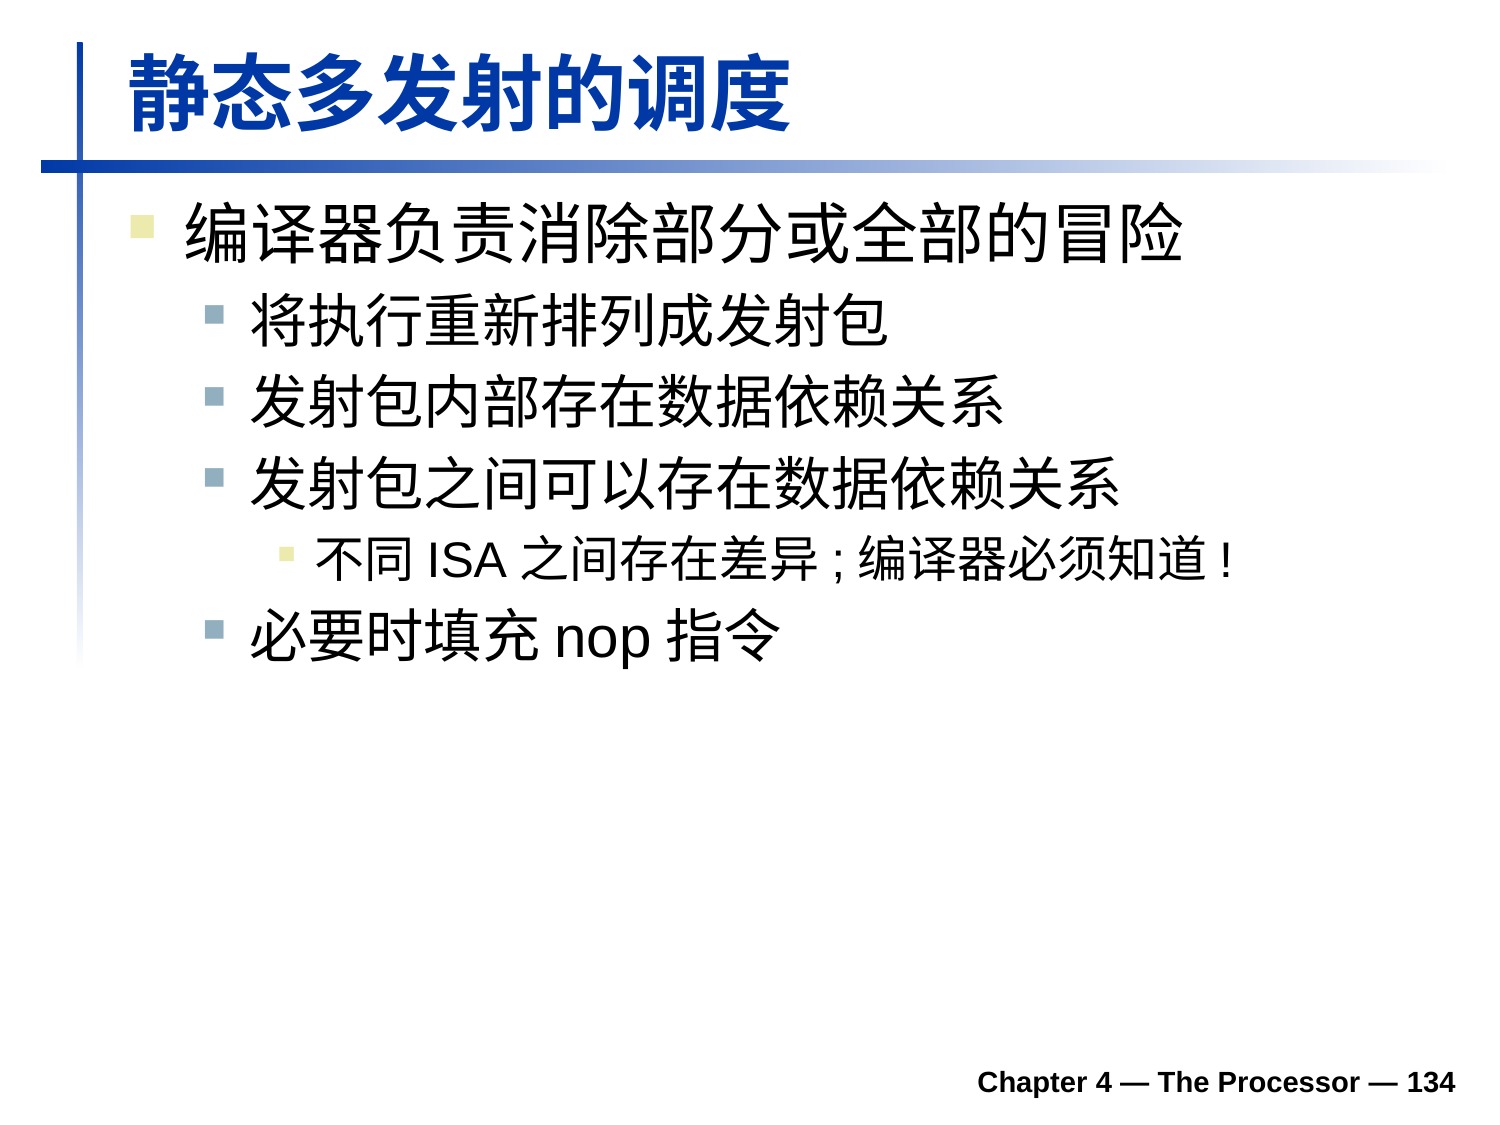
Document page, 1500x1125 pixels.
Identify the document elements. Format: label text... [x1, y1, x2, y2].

title 静态多发射的调度 [112, 32, 1468, 149]
list 编译器负责消除部分或全部的冒险 将执行重新排列成发射包 发射包内部存在数据依赖关系 发射包之间可以存在数据依赖关系 不同ISA之间存在差异;编译器必须知道! 必要时填充nop指令 [112, 184, 1469, 1024]
footer Chapter 4 — The Processor — 134 [277, 1046, 1471, 1106]
